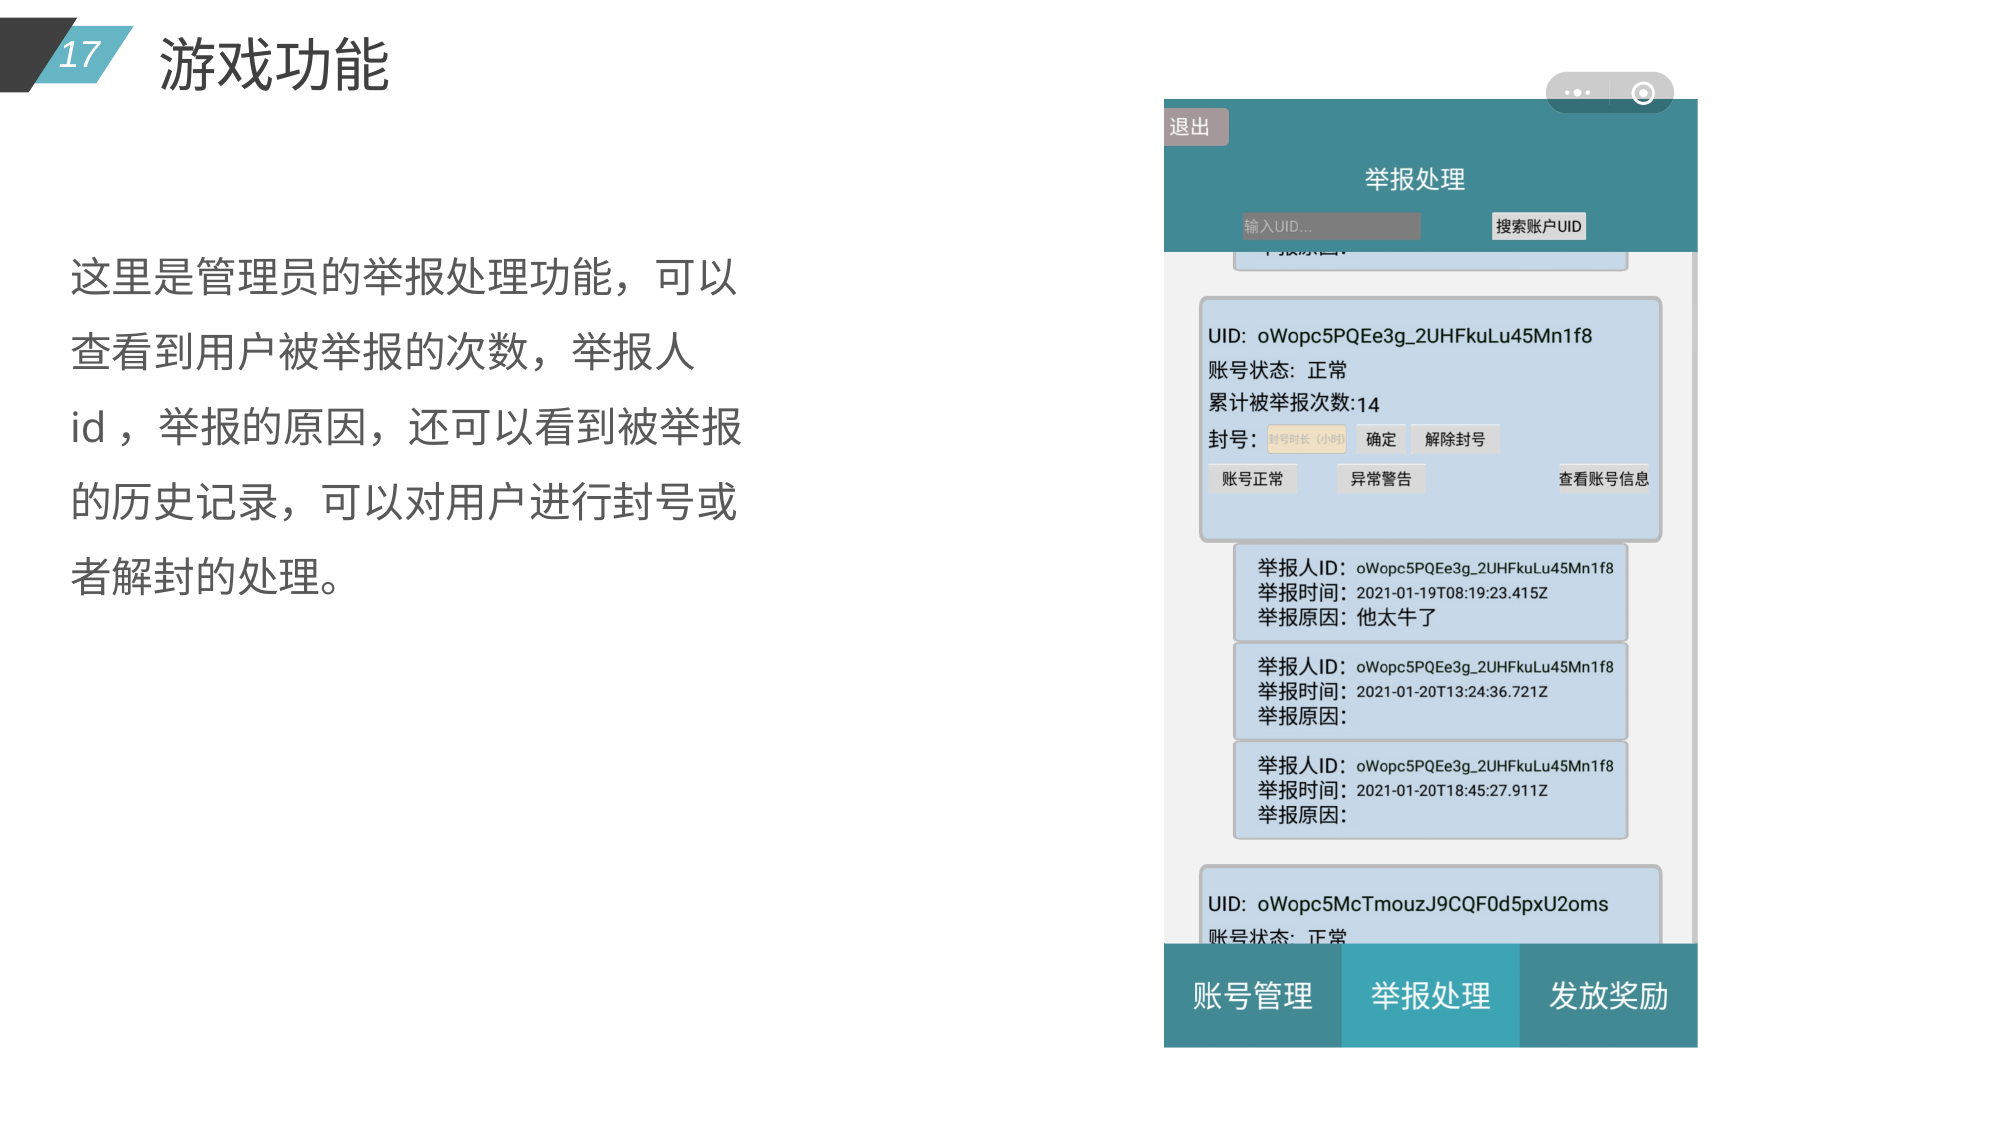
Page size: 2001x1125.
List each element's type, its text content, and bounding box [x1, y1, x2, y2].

picture [1164, 10, 1698, 1125]
text_box 这里是管理员的举报处理功能，可以查看到用户被举报的次数，举报人id，举报的原因，还可以看到被举报的历史记录，可以对用户进行封号或者解封的处理。 [55, 218, 789, 608]
text_box 游戏功能 [143, 20, 406, 106]
